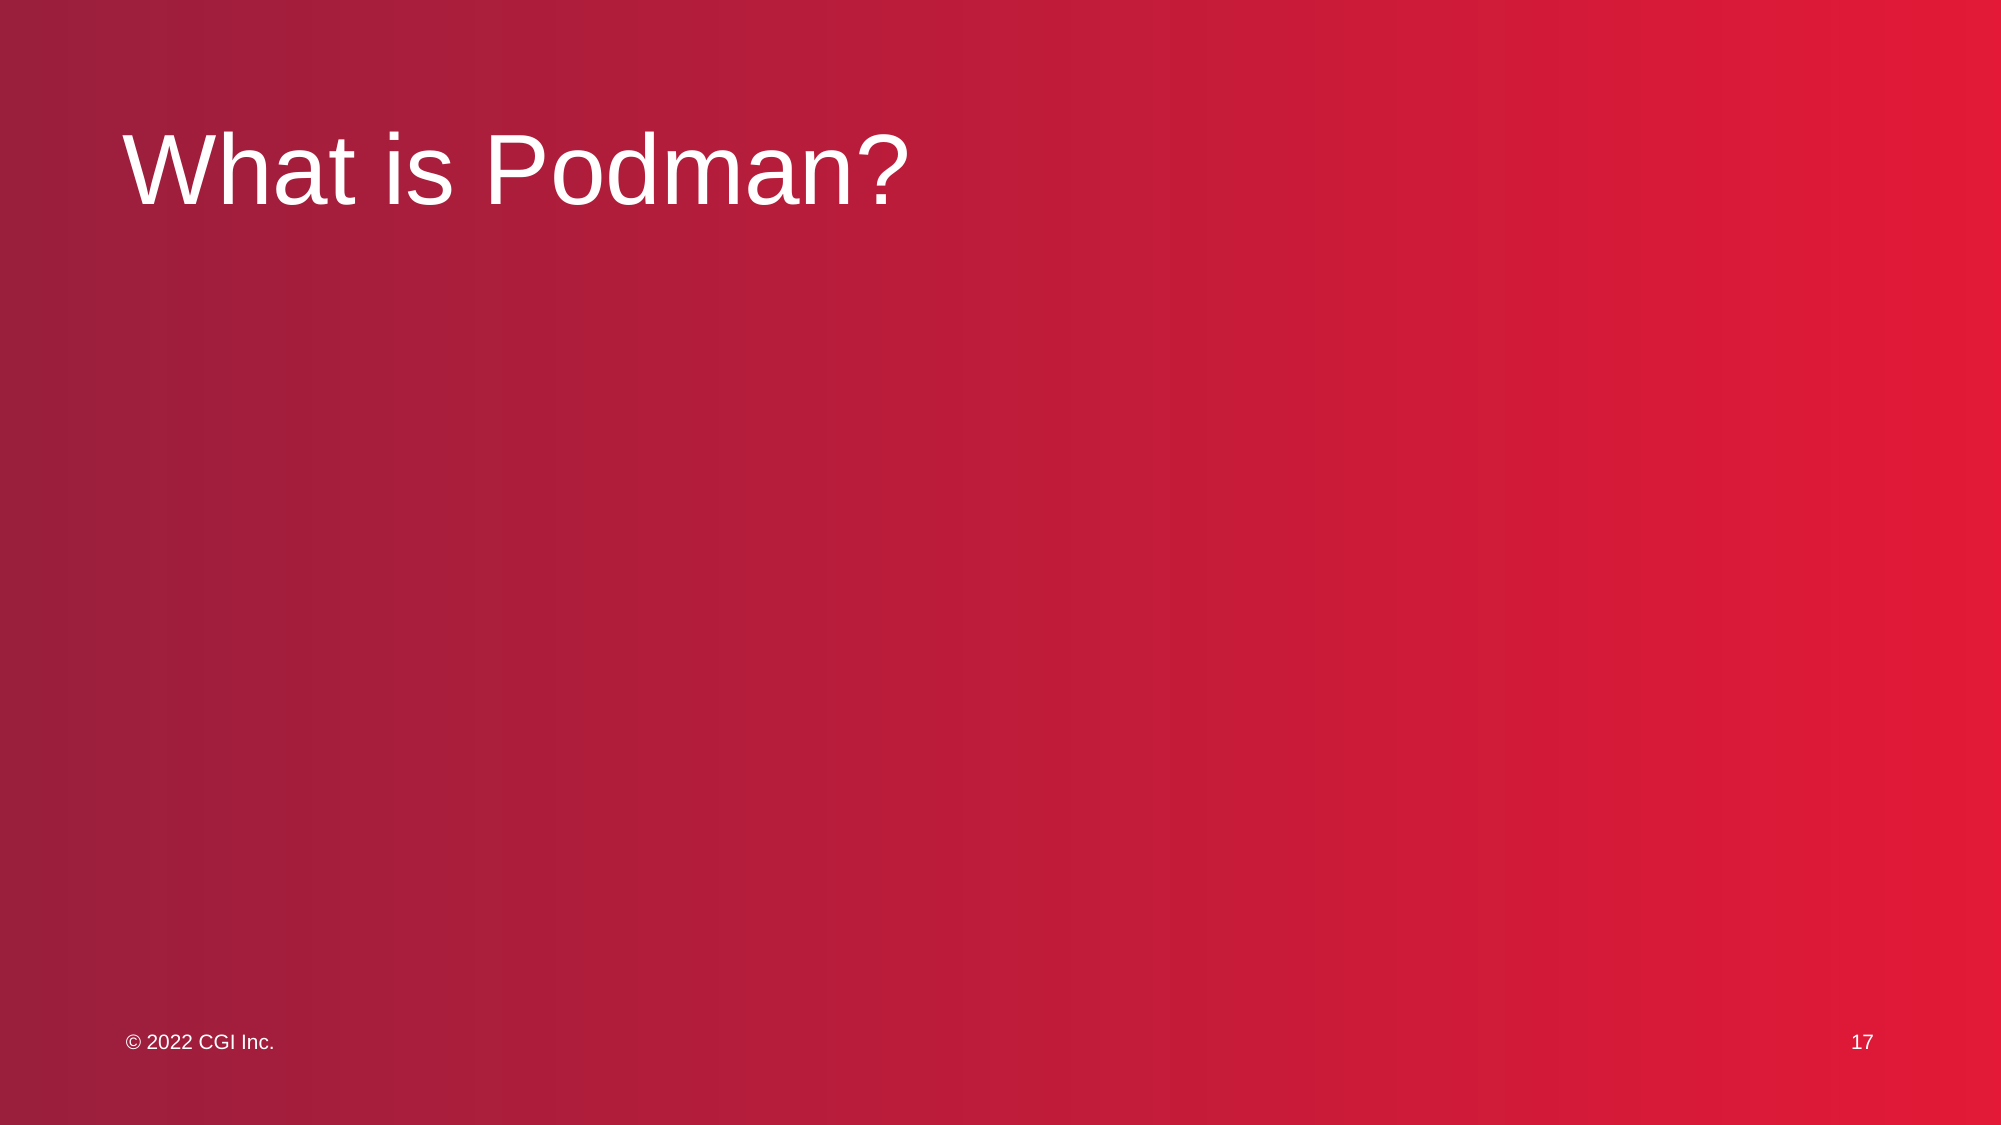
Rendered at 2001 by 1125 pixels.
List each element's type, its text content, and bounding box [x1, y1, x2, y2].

slide_number 17 [1831, 1027, 1875, 1056]
title What is Podman? [122, 104, 1130, 470]
